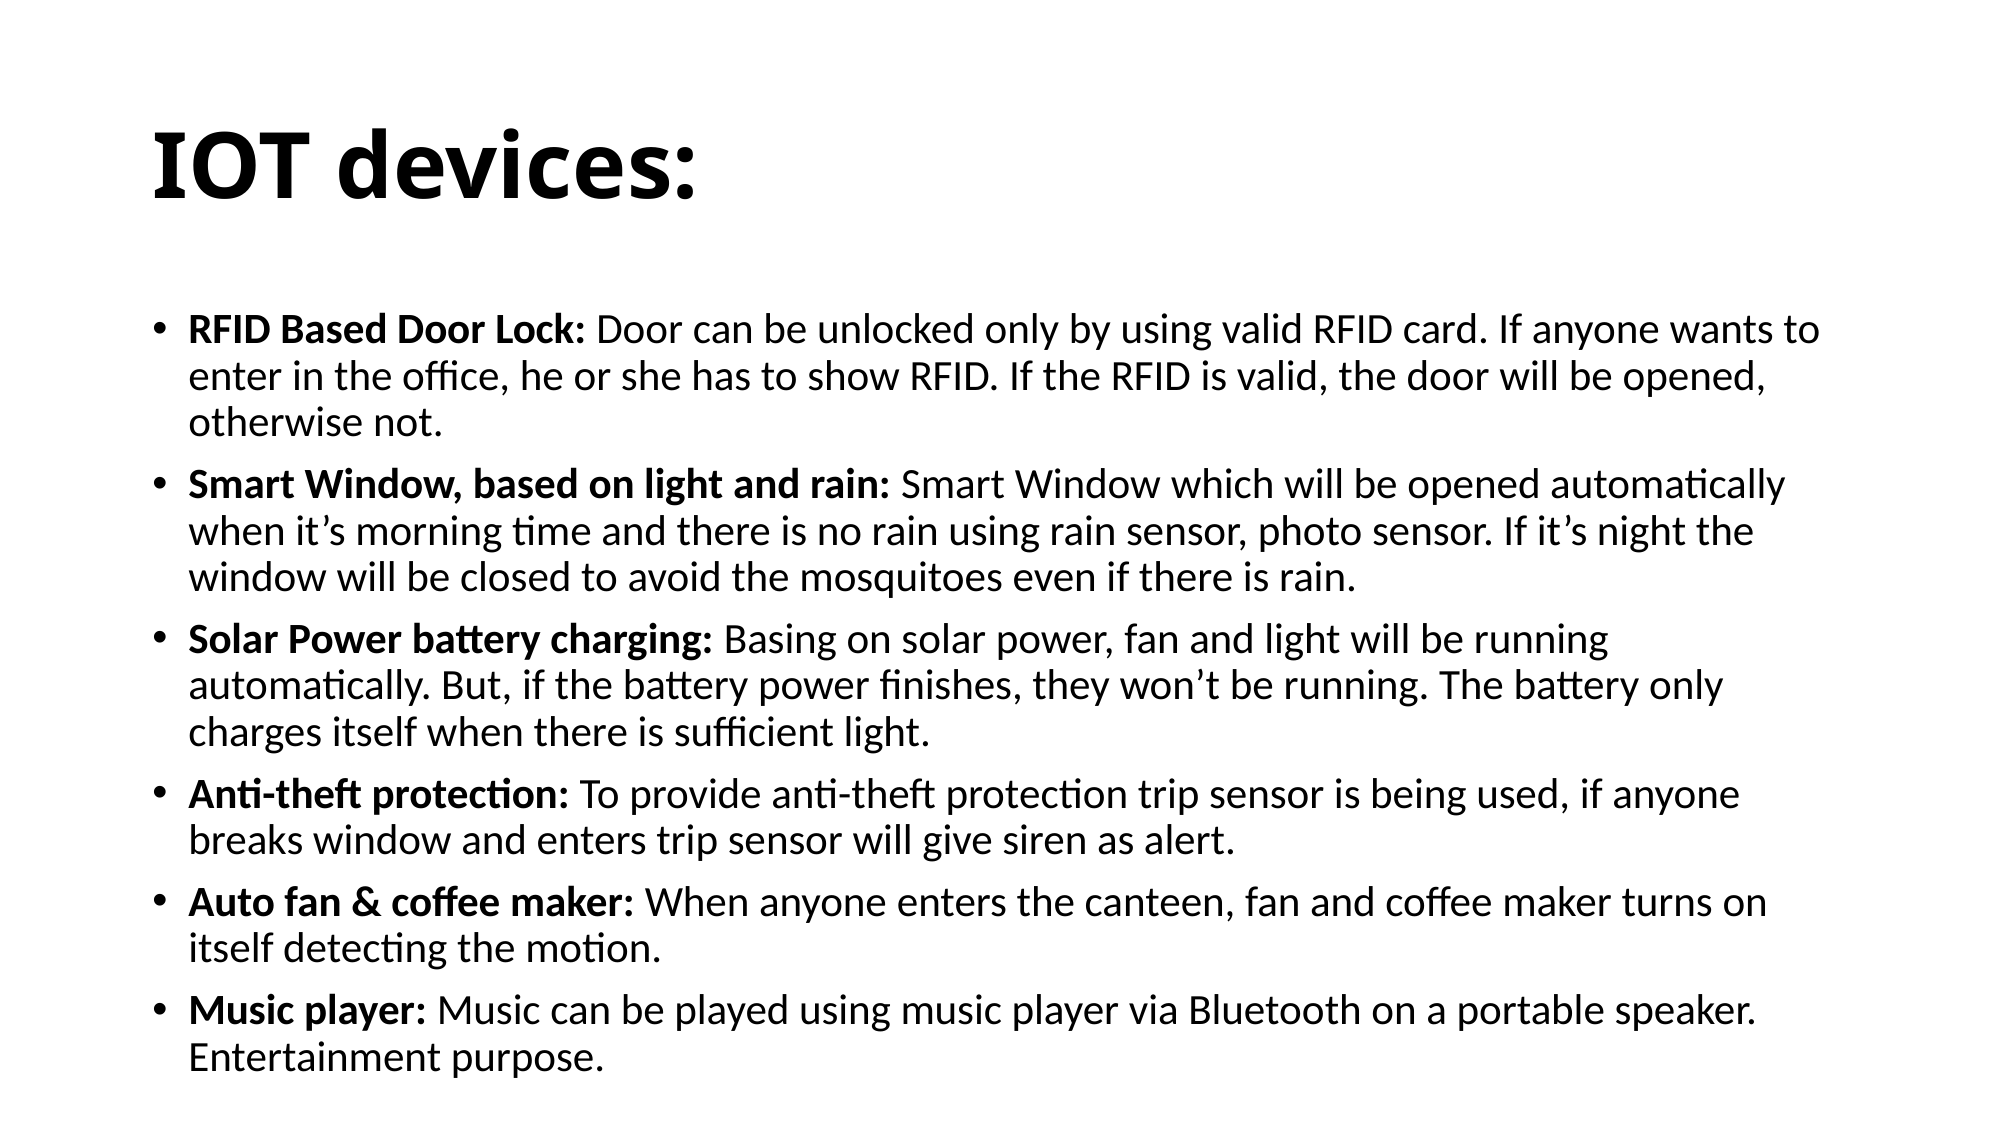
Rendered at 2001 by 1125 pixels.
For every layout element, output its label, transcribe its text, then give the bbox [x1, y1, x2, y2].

list RFID Based Door Lock: Door can be unlocked only by using valid RFID card. If anyone wants to enter in the office, he or she has to show RFID. If the RFID is valid, the door will be opened, otherwise not. Smart Window, based on light and rain: Smart Window which will be opened automatically when it’s morning time and there is no rain using rain sensor, photo sensor. If it’s night the window will be closed to avoid the mosquitoes even if there is rain. Solar Power battery charging: Basing on solar power, fan and light will be running automatically. But, if the battery power finishes, they won’t be running. The battery only charges itself when there is sufficient light. Anti-theft protection: To provide anti-theft protection trip sensor is being used, if anyone breaks window and enters trip sensor will give siren as alert. Auto fan & coffee maker: When anyone enters the canteen, fan and coffee maker turns on itself detecting the motion. Music player: Music can be played using music player via Bluetooth on a portable speaker. Entertainment purpose. [137, 299, 1863, 1089]
title IOT devices: [137, 59, 1863, 278]
